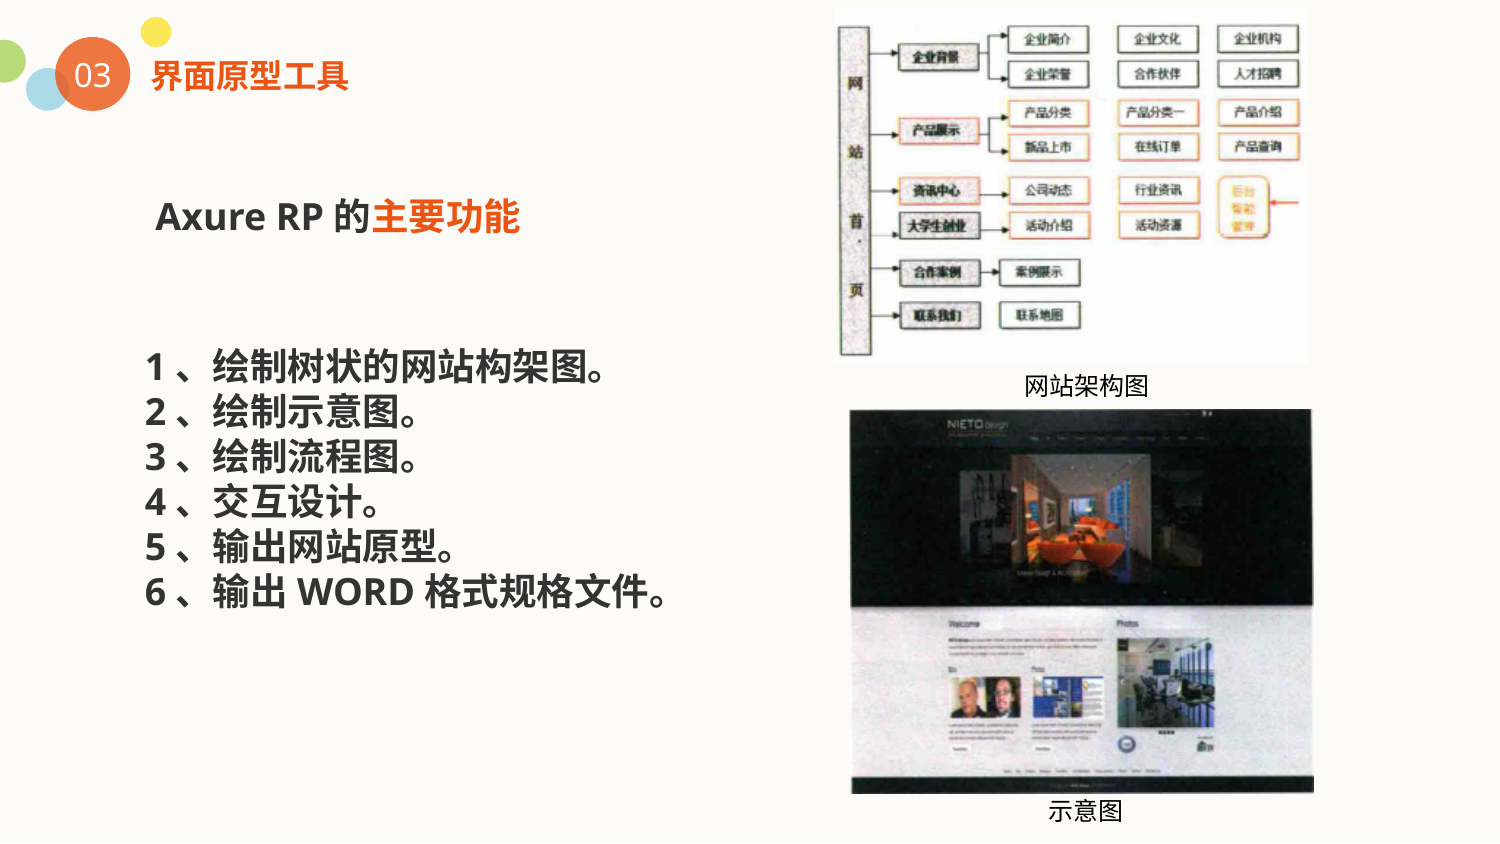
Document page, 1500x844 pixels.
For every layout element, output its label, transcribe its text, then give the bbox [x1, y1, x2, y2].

text_box 1、绘制树状的网站构架图。 2、绘制示意图。 3、绘制流程图。 4、交互设计。 5、输出网站原型。 6、输出WORD格式规格文件。 [130, 335, 679, 620]
text_box [25, 67, 66, 111]
text_box Axure RP的主要功能 [140, 185, 690, 245]
picture [835, 8, 1309, 363]
text_box 网站架构图 [1009, 362, 1500, 408]
text_box 示意图 [1033, 787, 1500, 833]
text_box [55, 36, 131, 111]
text_box 03 [65, 53, 121, 94]
text_box 界面原型工具 [150, 55, 396, 96]
text_box [140, 17, 172, 48]
picture [849, 409, 1314, 795]
text_box [0, 39, 26, 83]
